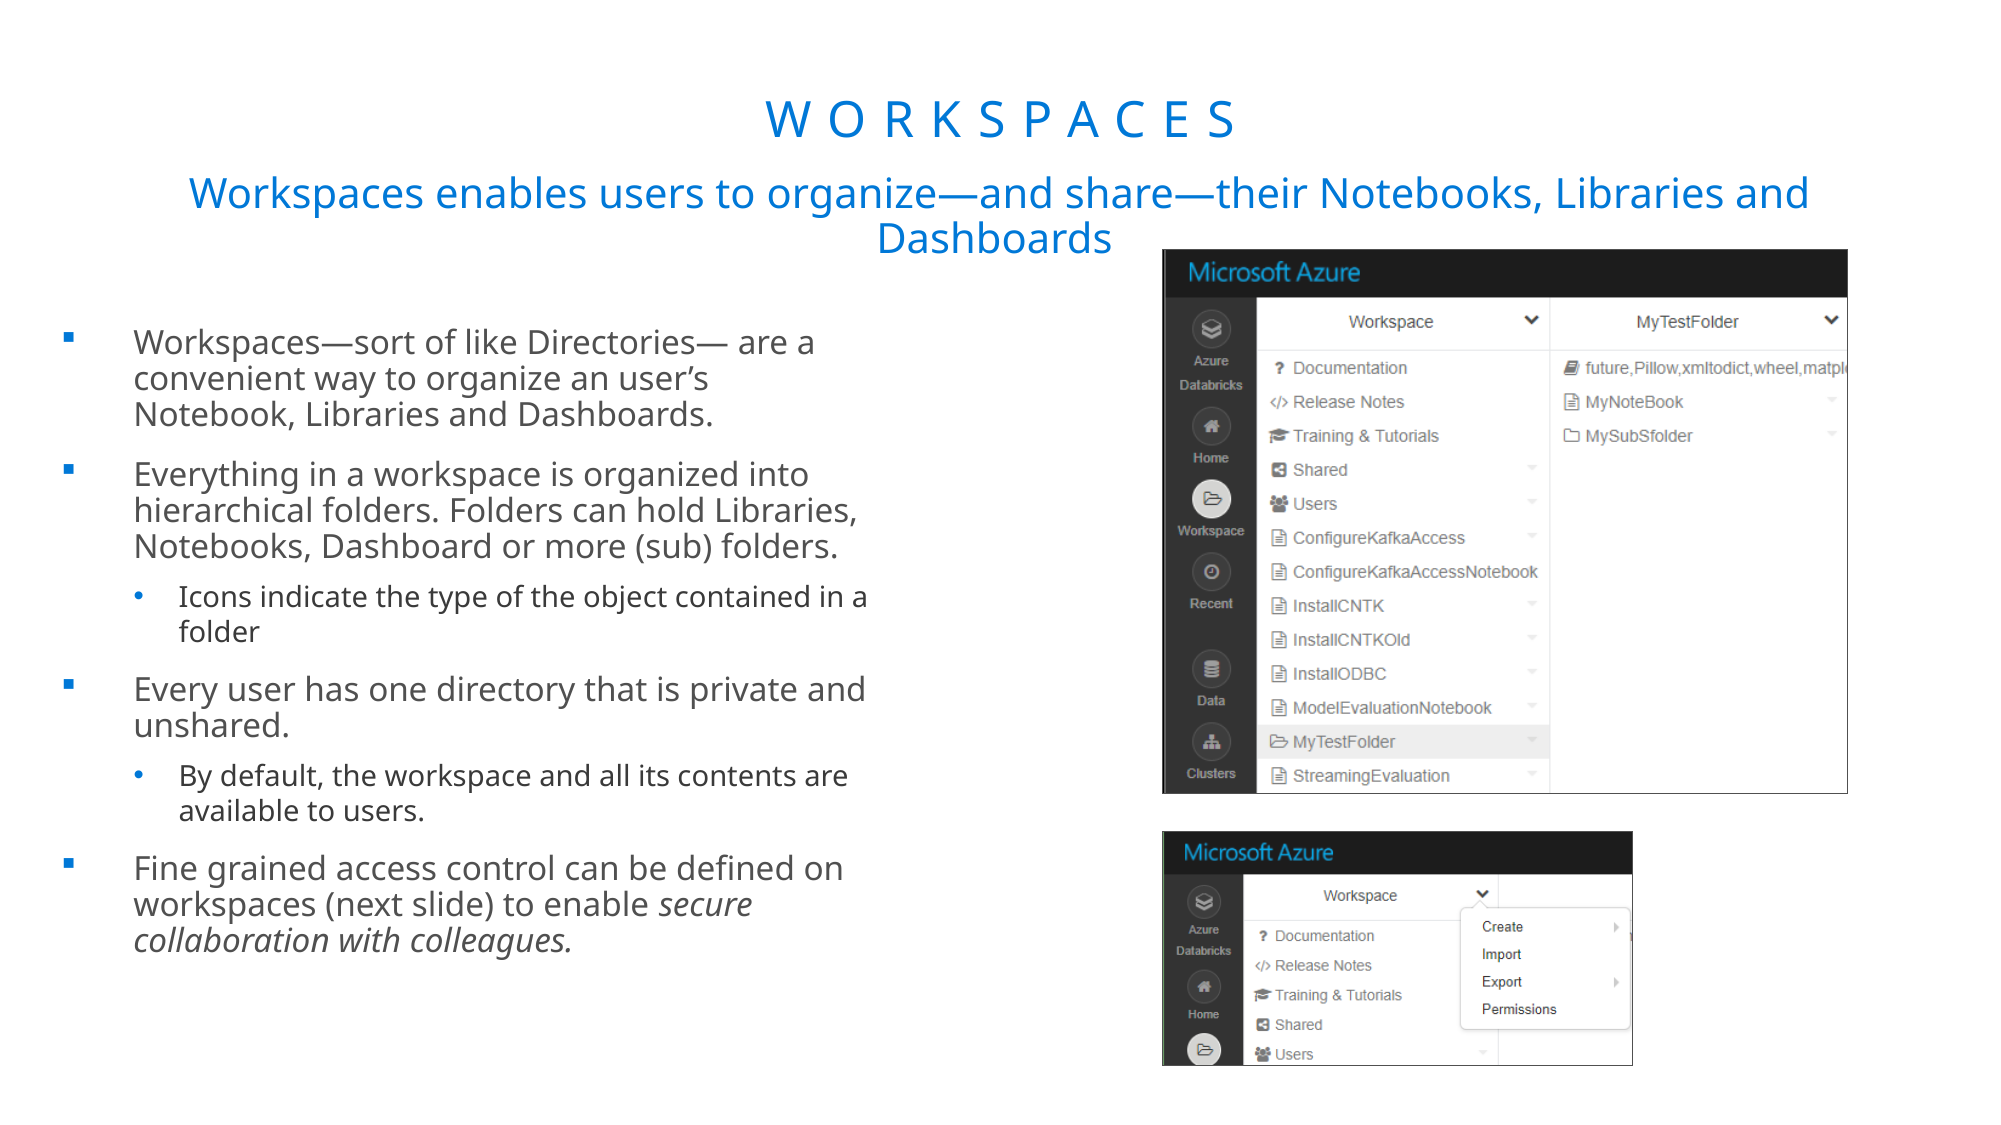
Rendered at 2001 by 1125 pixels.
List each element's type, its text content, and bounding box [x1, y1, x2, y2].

picture [1162, 249, 1848, 795]
picture [1162, 831, 1633, 1066]
title Workspaces [44, 47, 1957, 196]
text_box Workspaces—sort of like Directories— are a convenient way to organize an user’s Notebook, Libraries and Dashboards. Everything in a workspace is organized into hierarchical folders. Folders can hold Libraries, Notebooks, Dashboard or more (sub) folders. Icons indicate the type of the object contained in a folder Every user has one directory that is private and unshared. By default, the workspace and all its contents are available to users. Fine grained access control can be defined on workspaces (next slide) to enable secure collaboration with colleagues. [28, 318, 893, 967]
list Workspaces enables users to organize—and share—their Notebooks, Libraries and Dashboards [43, 158, 1956, 234]
